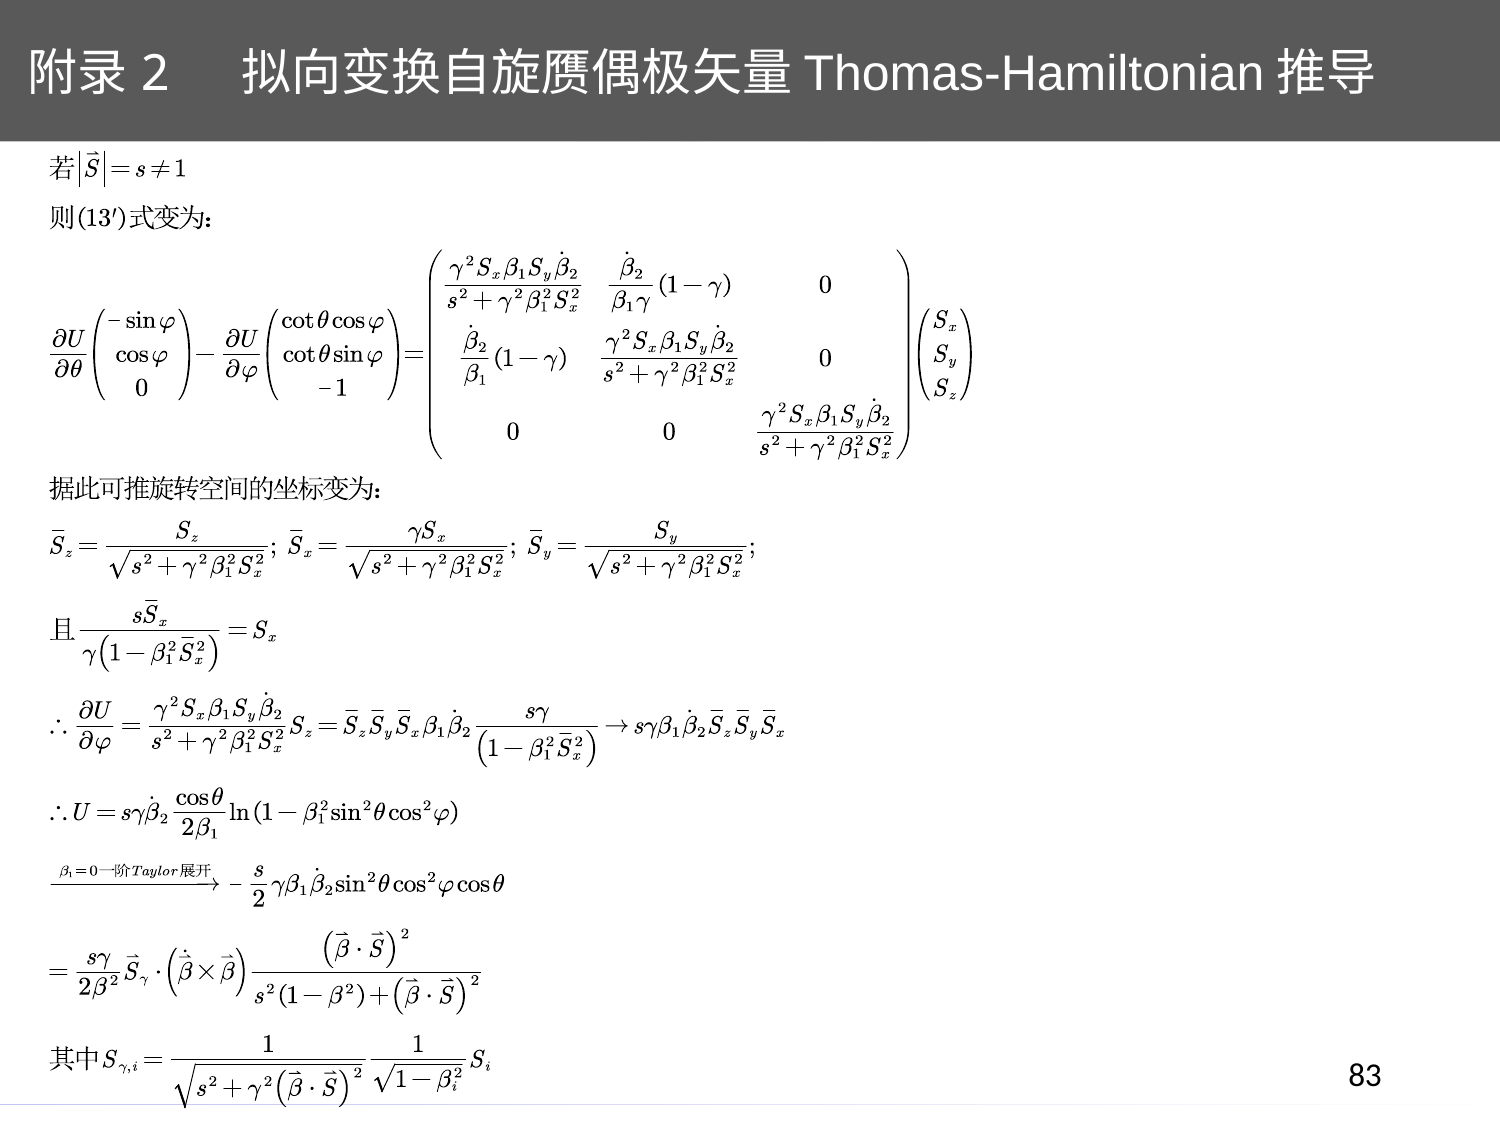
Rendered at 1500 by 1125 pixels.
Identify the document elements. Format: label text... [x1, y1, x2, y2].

slide_number 83 [1327, 1042, 1397, 1103]
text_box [44, 144, 976, 1117]
